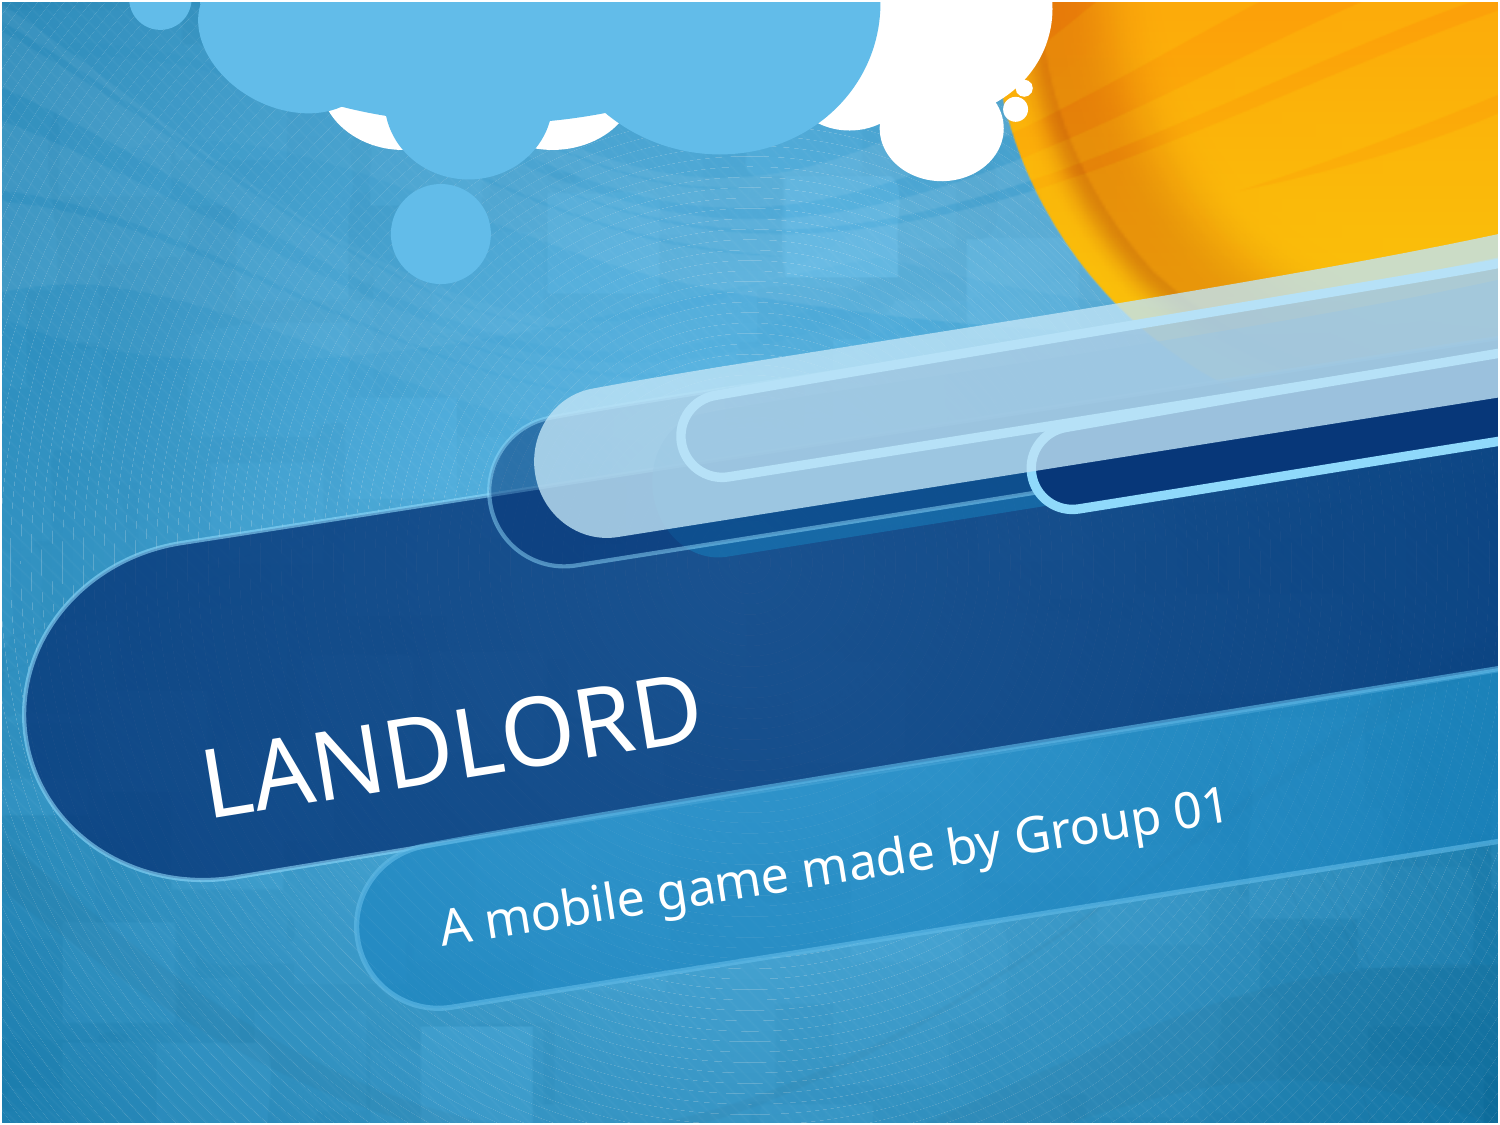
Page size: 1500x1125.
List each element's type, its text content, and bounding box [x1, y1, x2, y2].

subtitle A mobile game made by Group 01 [413, 690, 1474, 1003]
title LANDLORD [154, 387, 1420, 849]
picture [360, 673, 1498, 1005]
picture [2, 2, 1498, 1123]
